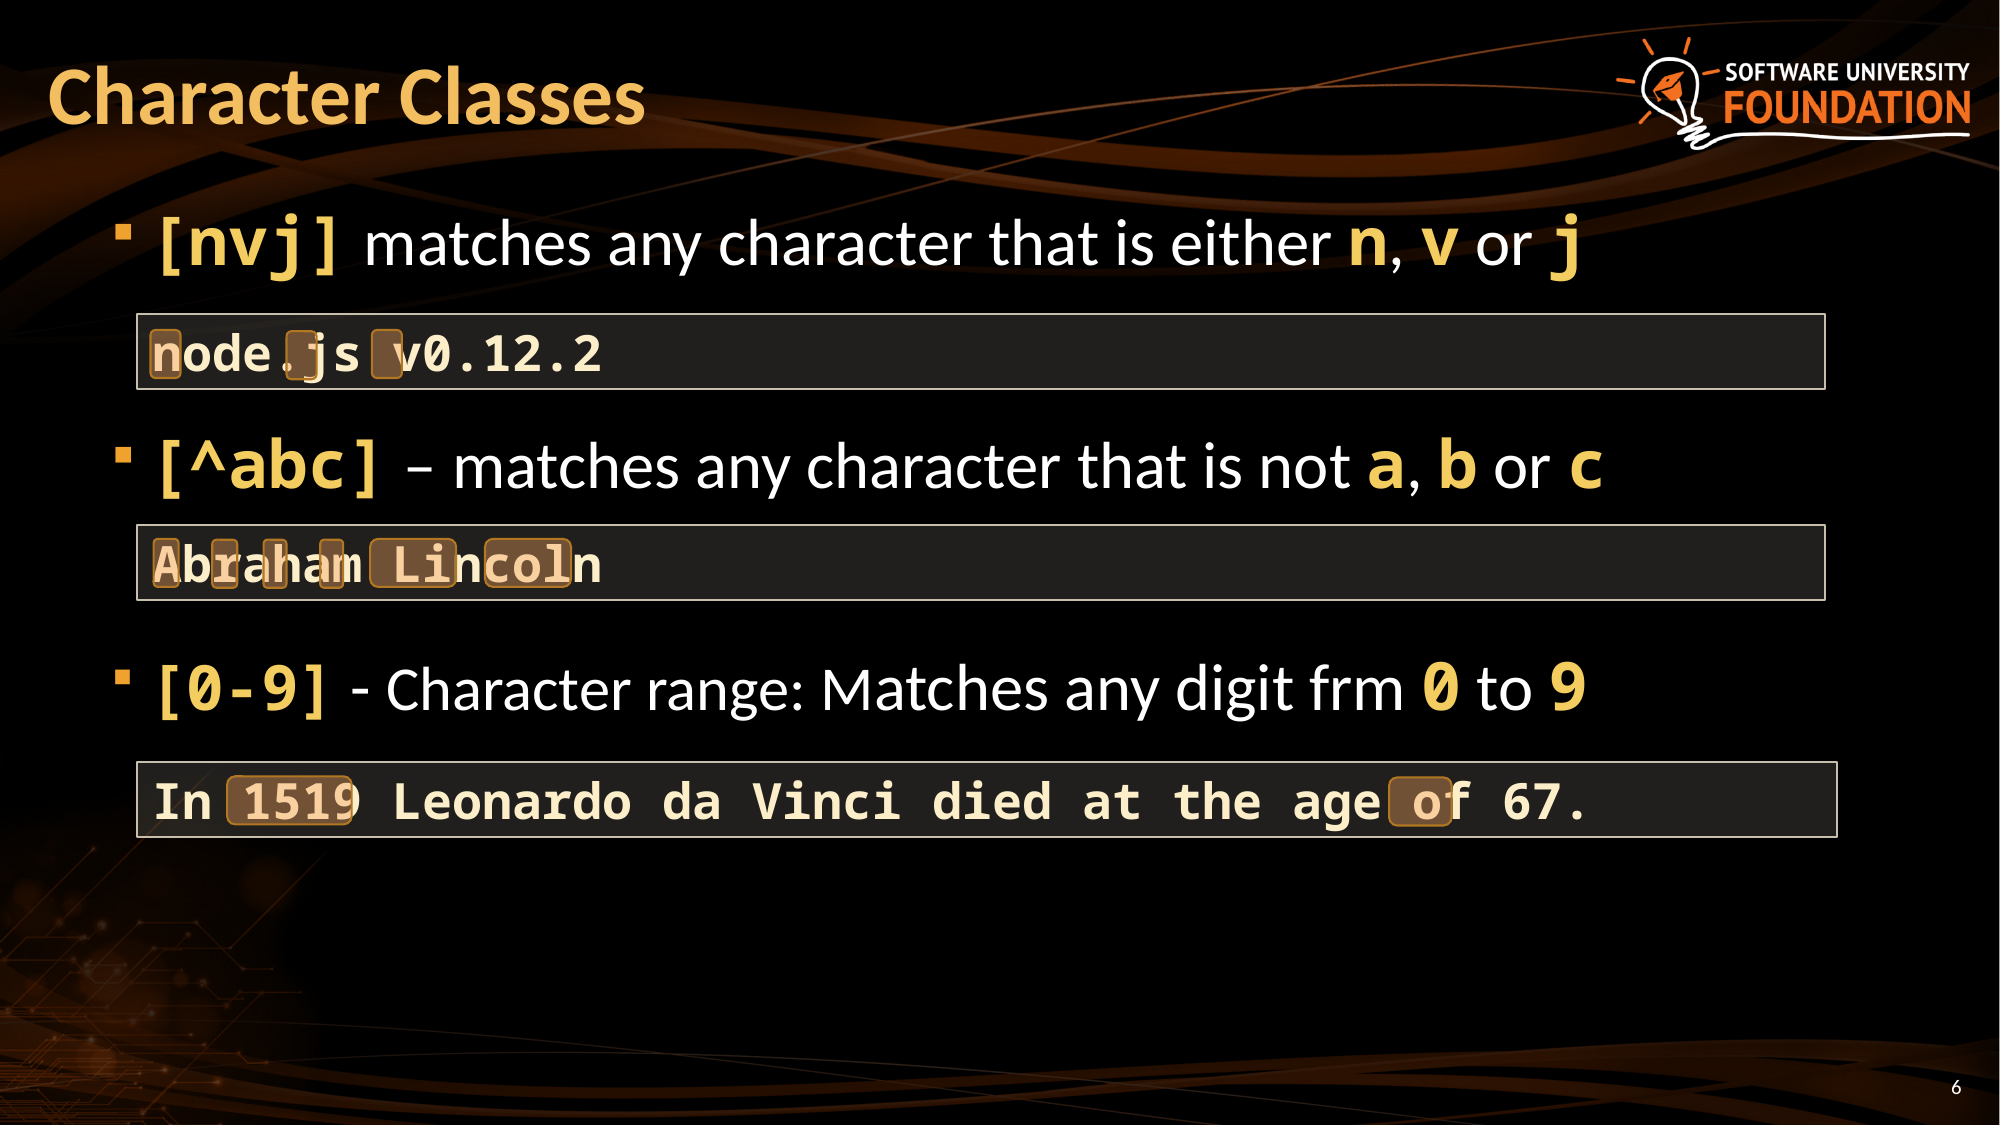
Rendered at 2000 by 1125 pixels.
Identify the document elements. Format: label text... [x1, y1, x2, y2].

text_box [319, 538, 345, 589]
text_box In 1519 Leonardo da Vinci died at the age of 67. [137, 762, 1838, 838]
text_box Abraham Lincoln [137, 524, 1825, 600]
text_box [226, 775, 353, 826]
text_box [262, 538, 288, 589]
text_box [149, 328, 182, 380]
picture [0, 0, 2000, 1125]
text_box [285, 330, 318, 381]
text_box node.js v0.12.2 [137, 314, 1825, 390]
text_box [1388, 776, 1453, 827]
text_box [370, 328, 403, 380]
text_box [152, 537, 180, 588]
text_box [369, 537, 458, 588]
list [nvj] matches any character that is either n, v or j [^abc] – matches any character that is not a, b or c [0-9] - Character range: Мatches any digit frm 0 to 9 [31, 188, 1968, 1103]
title Character Classes [30, 6, 1602, 189]
text_box [211, 538, 239, 589]
text_box [483, 537, 573, 588]
